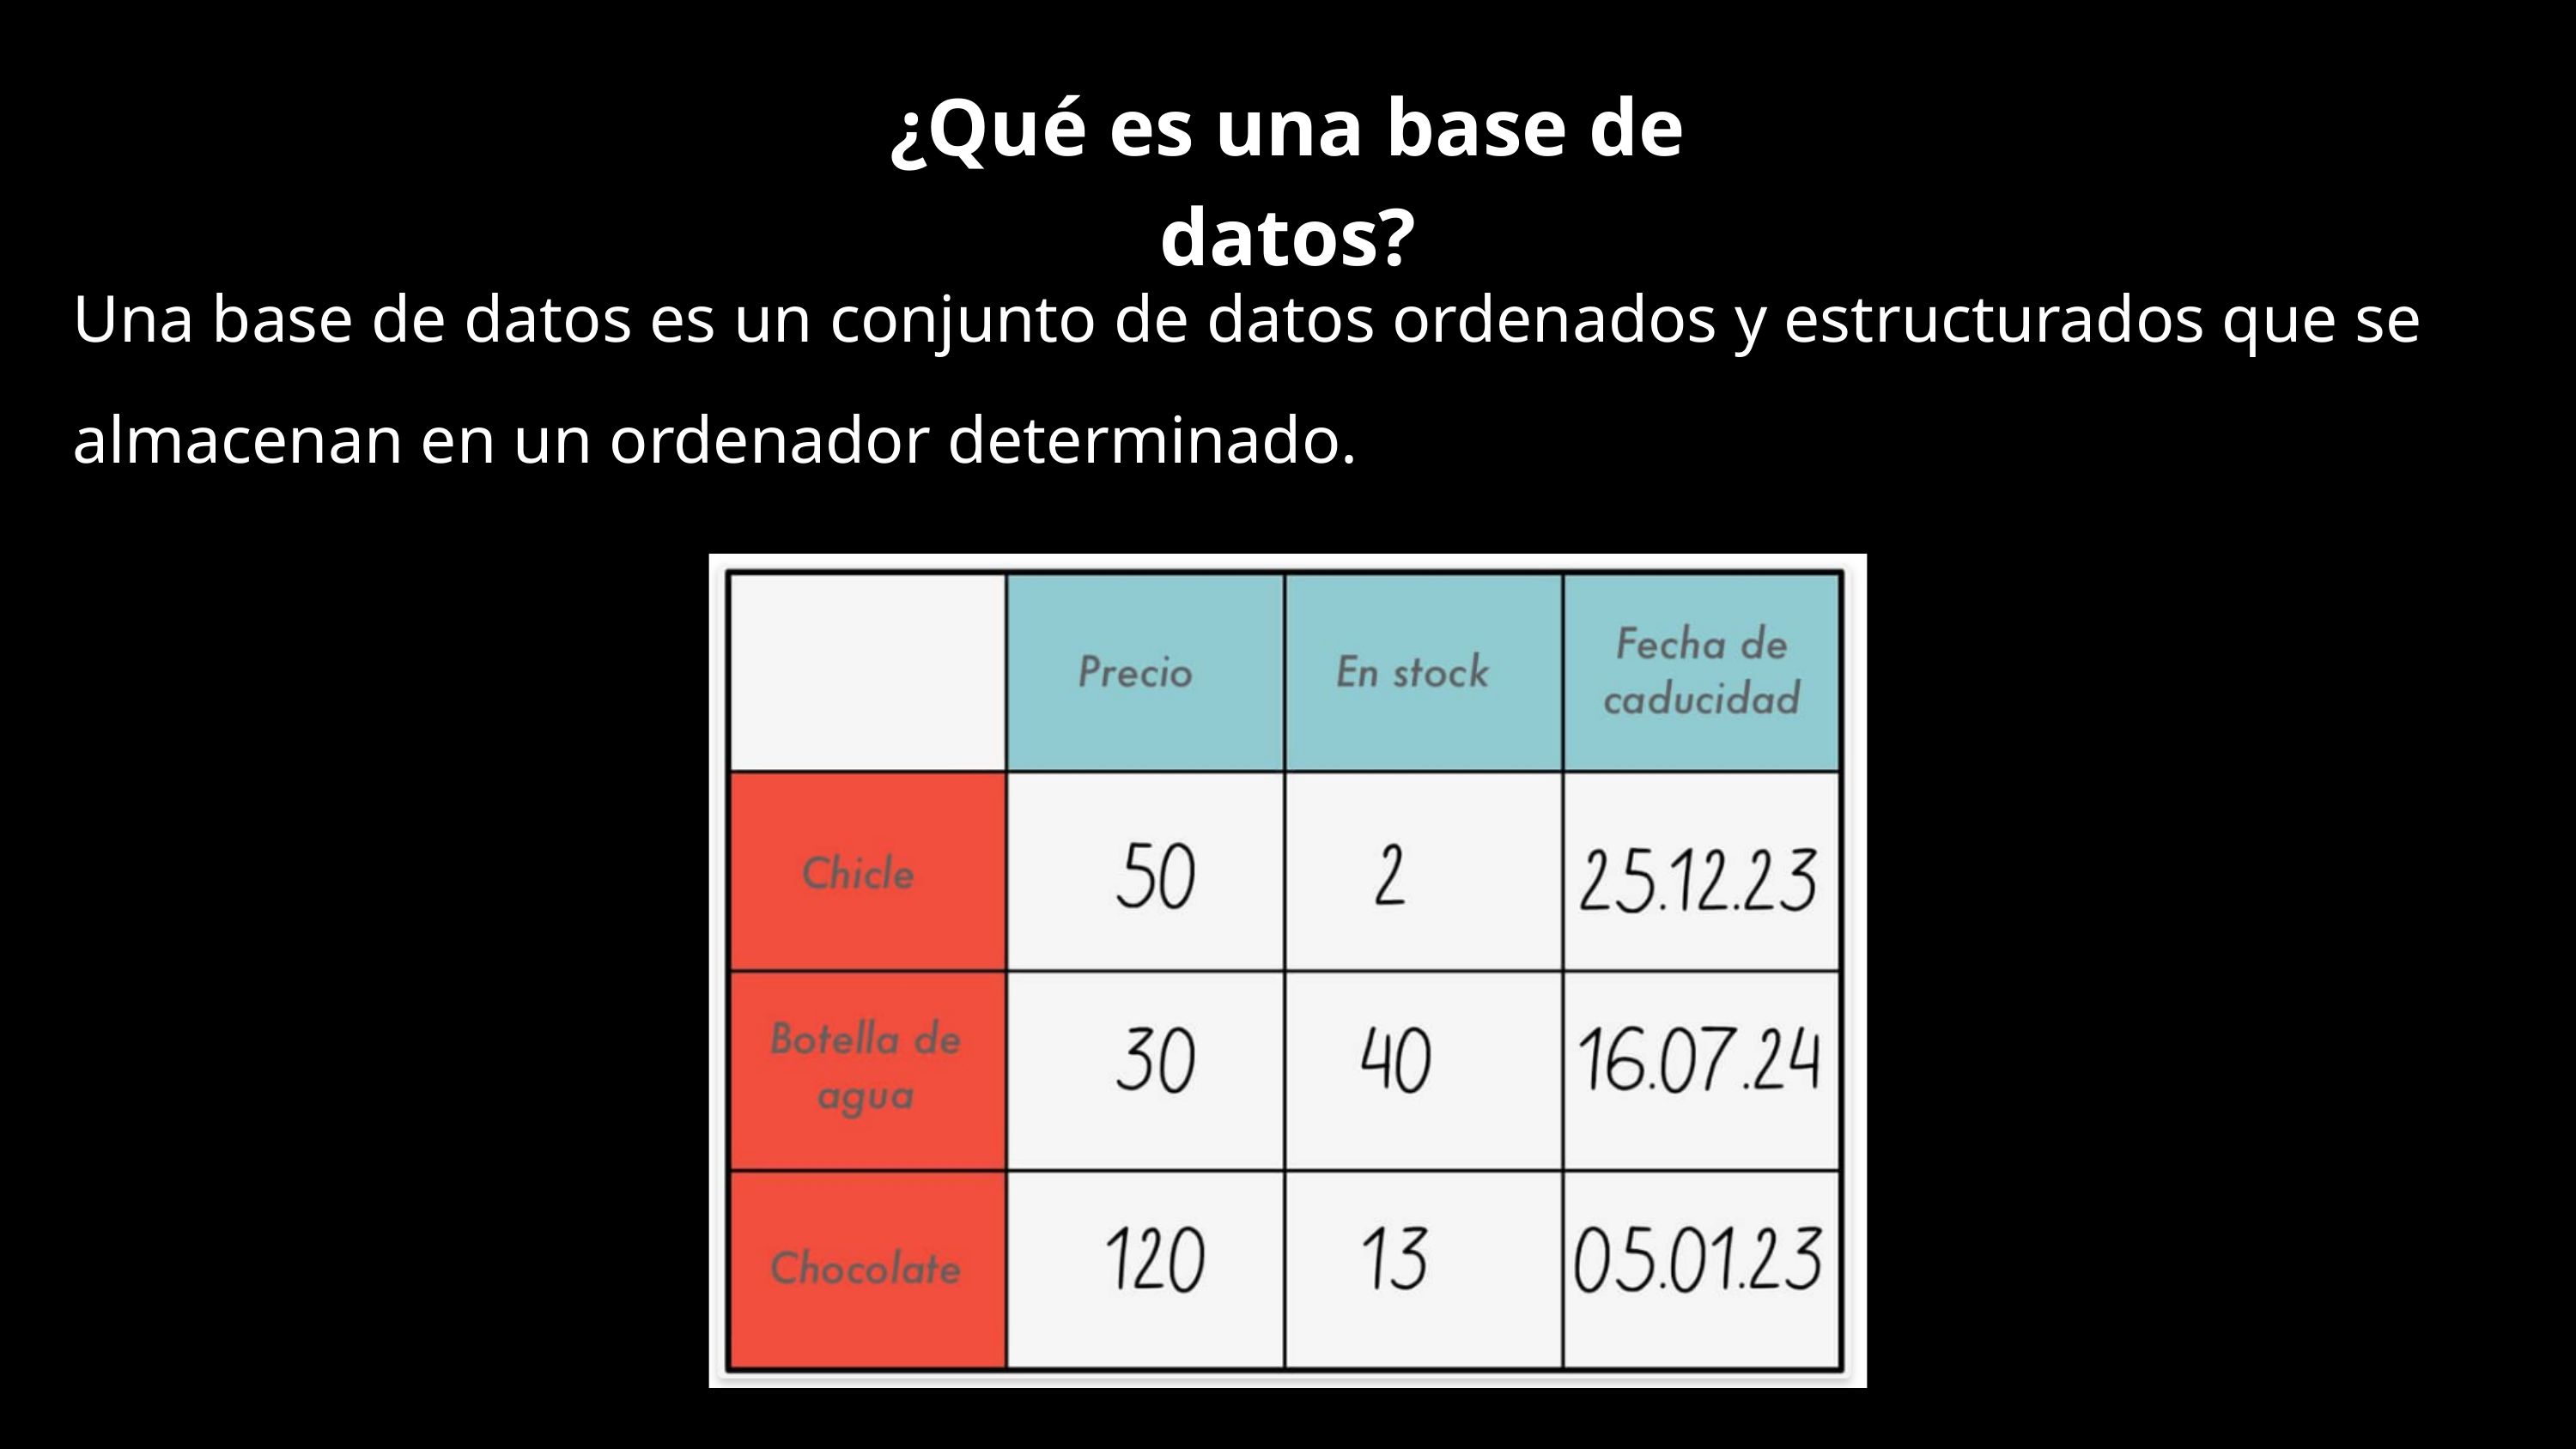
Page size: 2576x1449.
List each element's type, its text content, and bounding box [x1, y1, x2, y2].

text_box Una base de datos es un conjunto de datos ordenados y estructurados que se almacenan en un ordenador determinado. [72, 233, 2504, 476]
text_box [708, 554, 1868, 1388]
text_box ¿Qué es una base de datos? [750, 61, 1825, 233]
